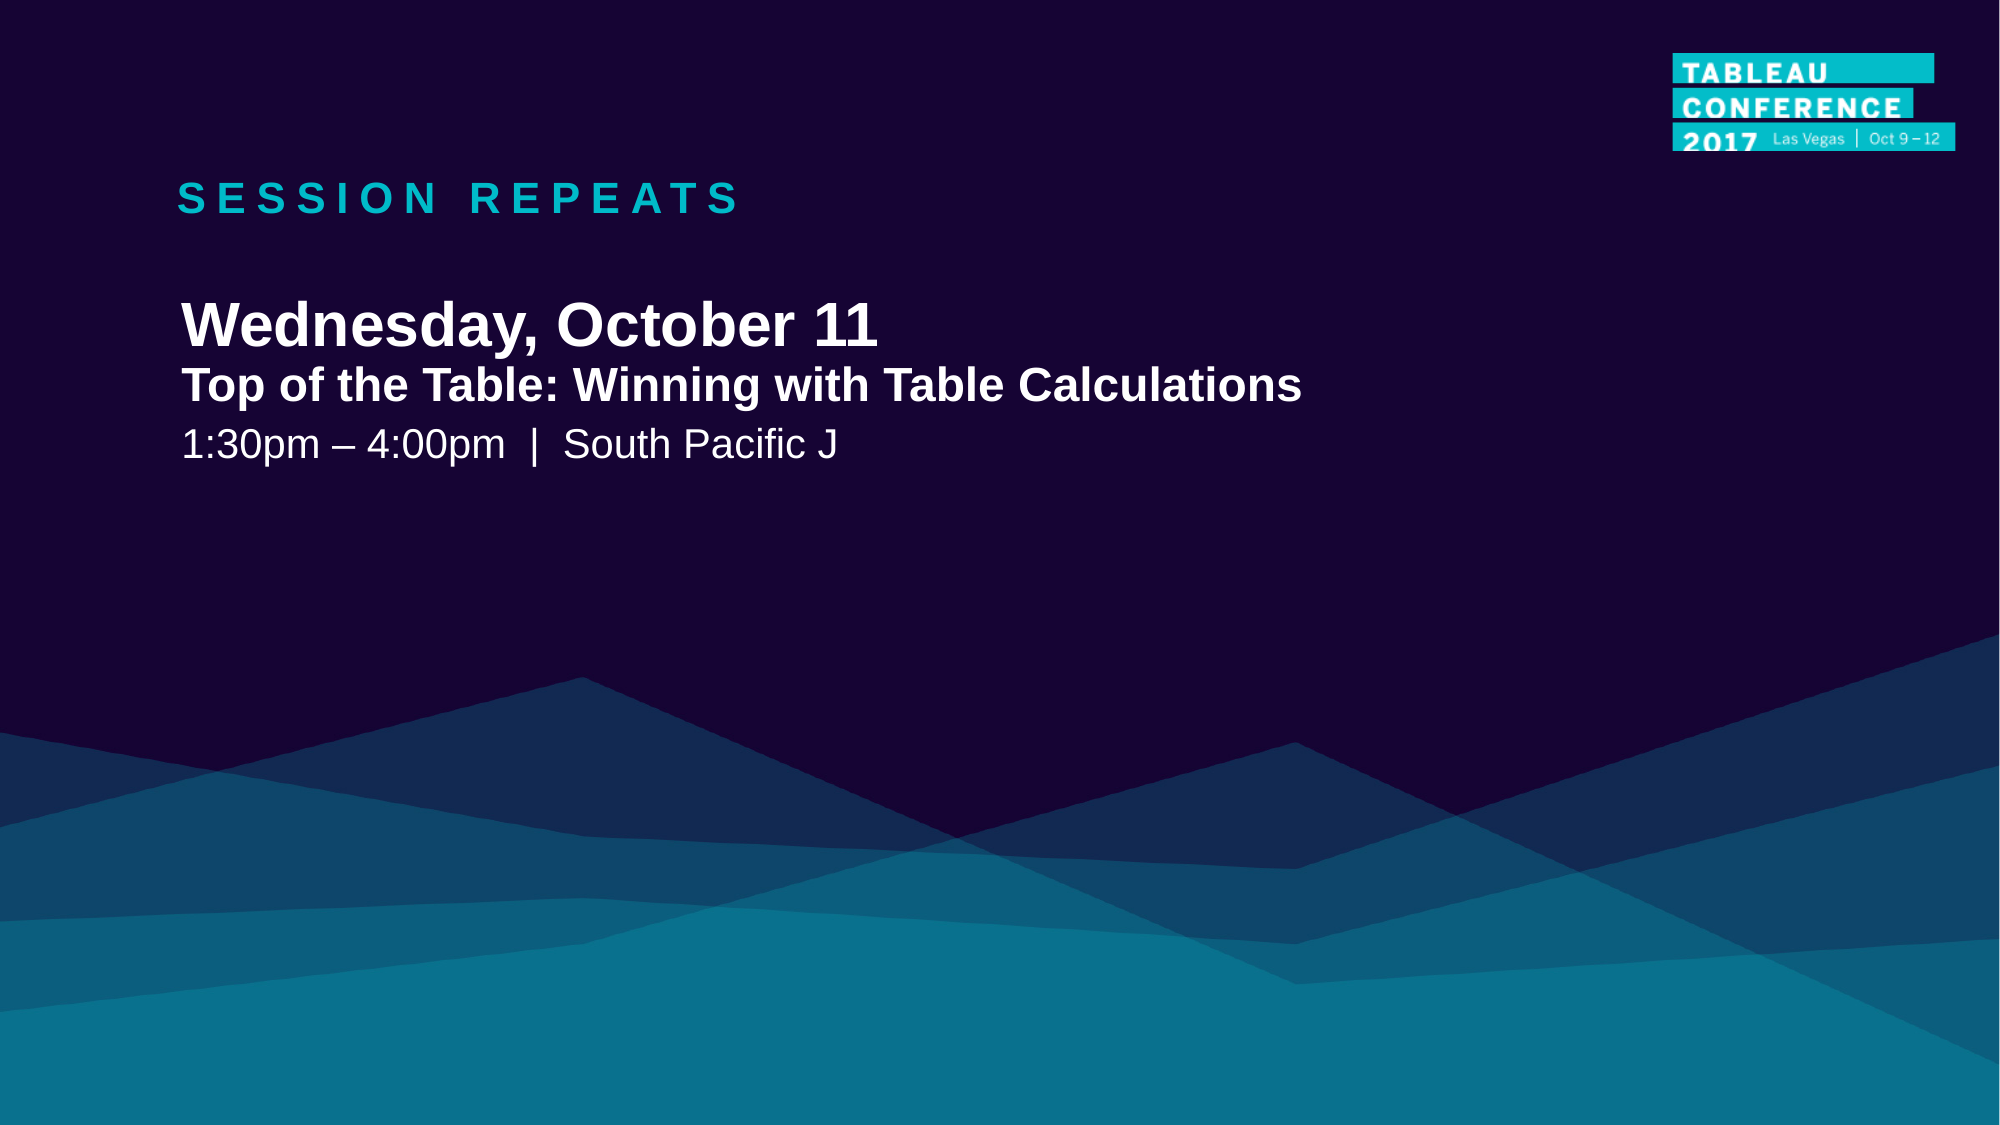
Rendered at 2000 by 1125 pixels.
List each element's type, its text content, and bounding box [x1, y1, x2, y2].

list SESSION REPEATS [156, 163, 1480, 237]
text_box Wednesday, October 11 Top of the Table: Winning with Table Calculations 1:30pm – 4:00pm | South Pacific J [156, 272, 1480, 488]
picture [0, 0, 2000, 1062]
